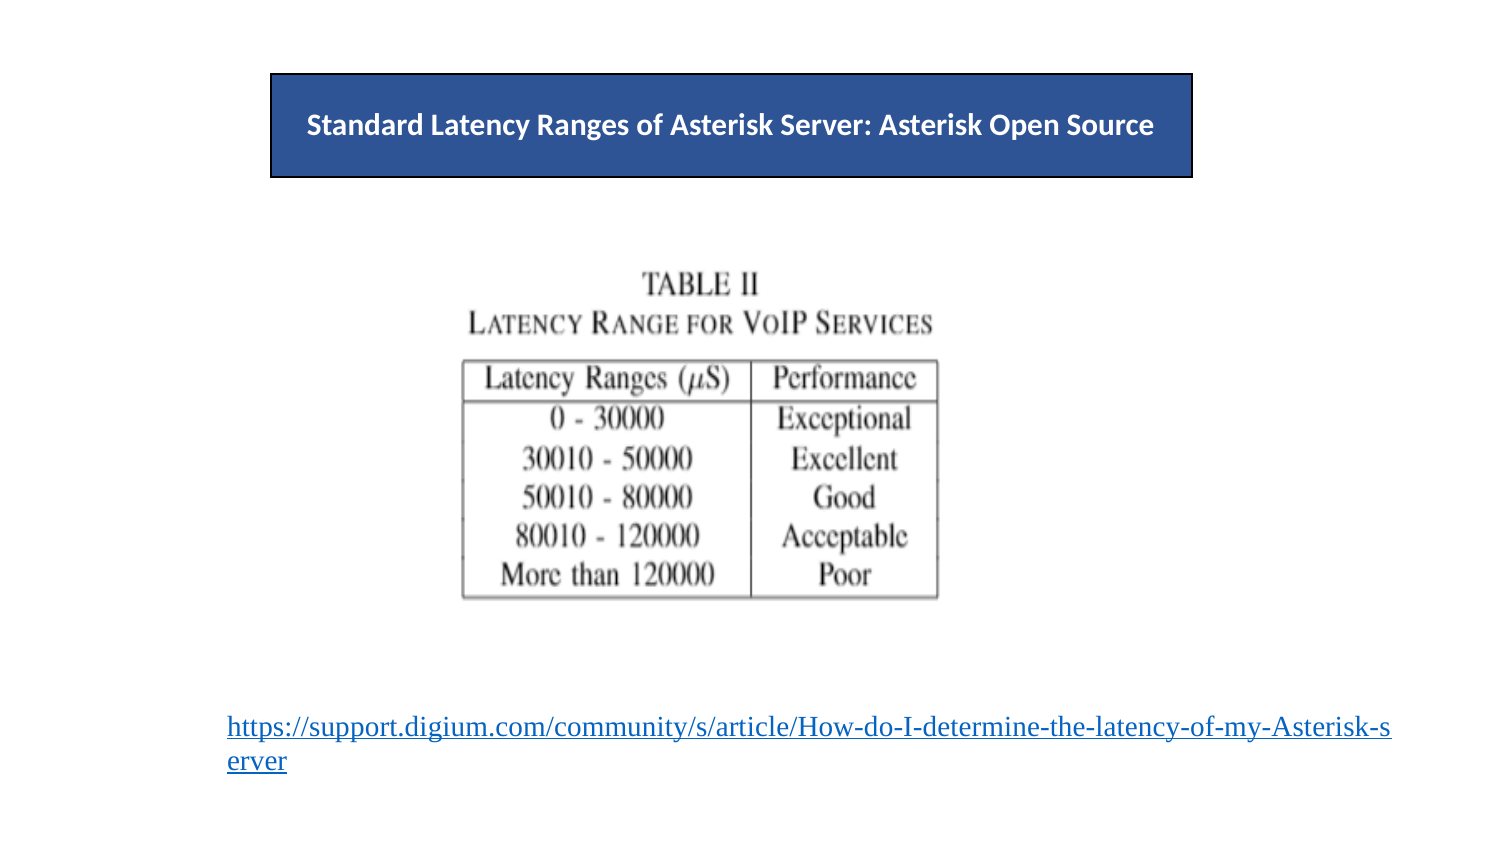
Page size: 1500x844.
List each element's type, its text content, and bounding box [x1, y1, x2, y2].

picture [357, 228, 1086, 662]
text_box [42, 740, 964, 844]
text_box https://support.digium.com/community/s/article/How-do-I-determine-the-latency-of-my-Asterisk-server [215, 690, 1411, 757]
title Standard Latency Ranges of Asterisk Server: Asterisk Open Source [270, 73, 1192, 177]
